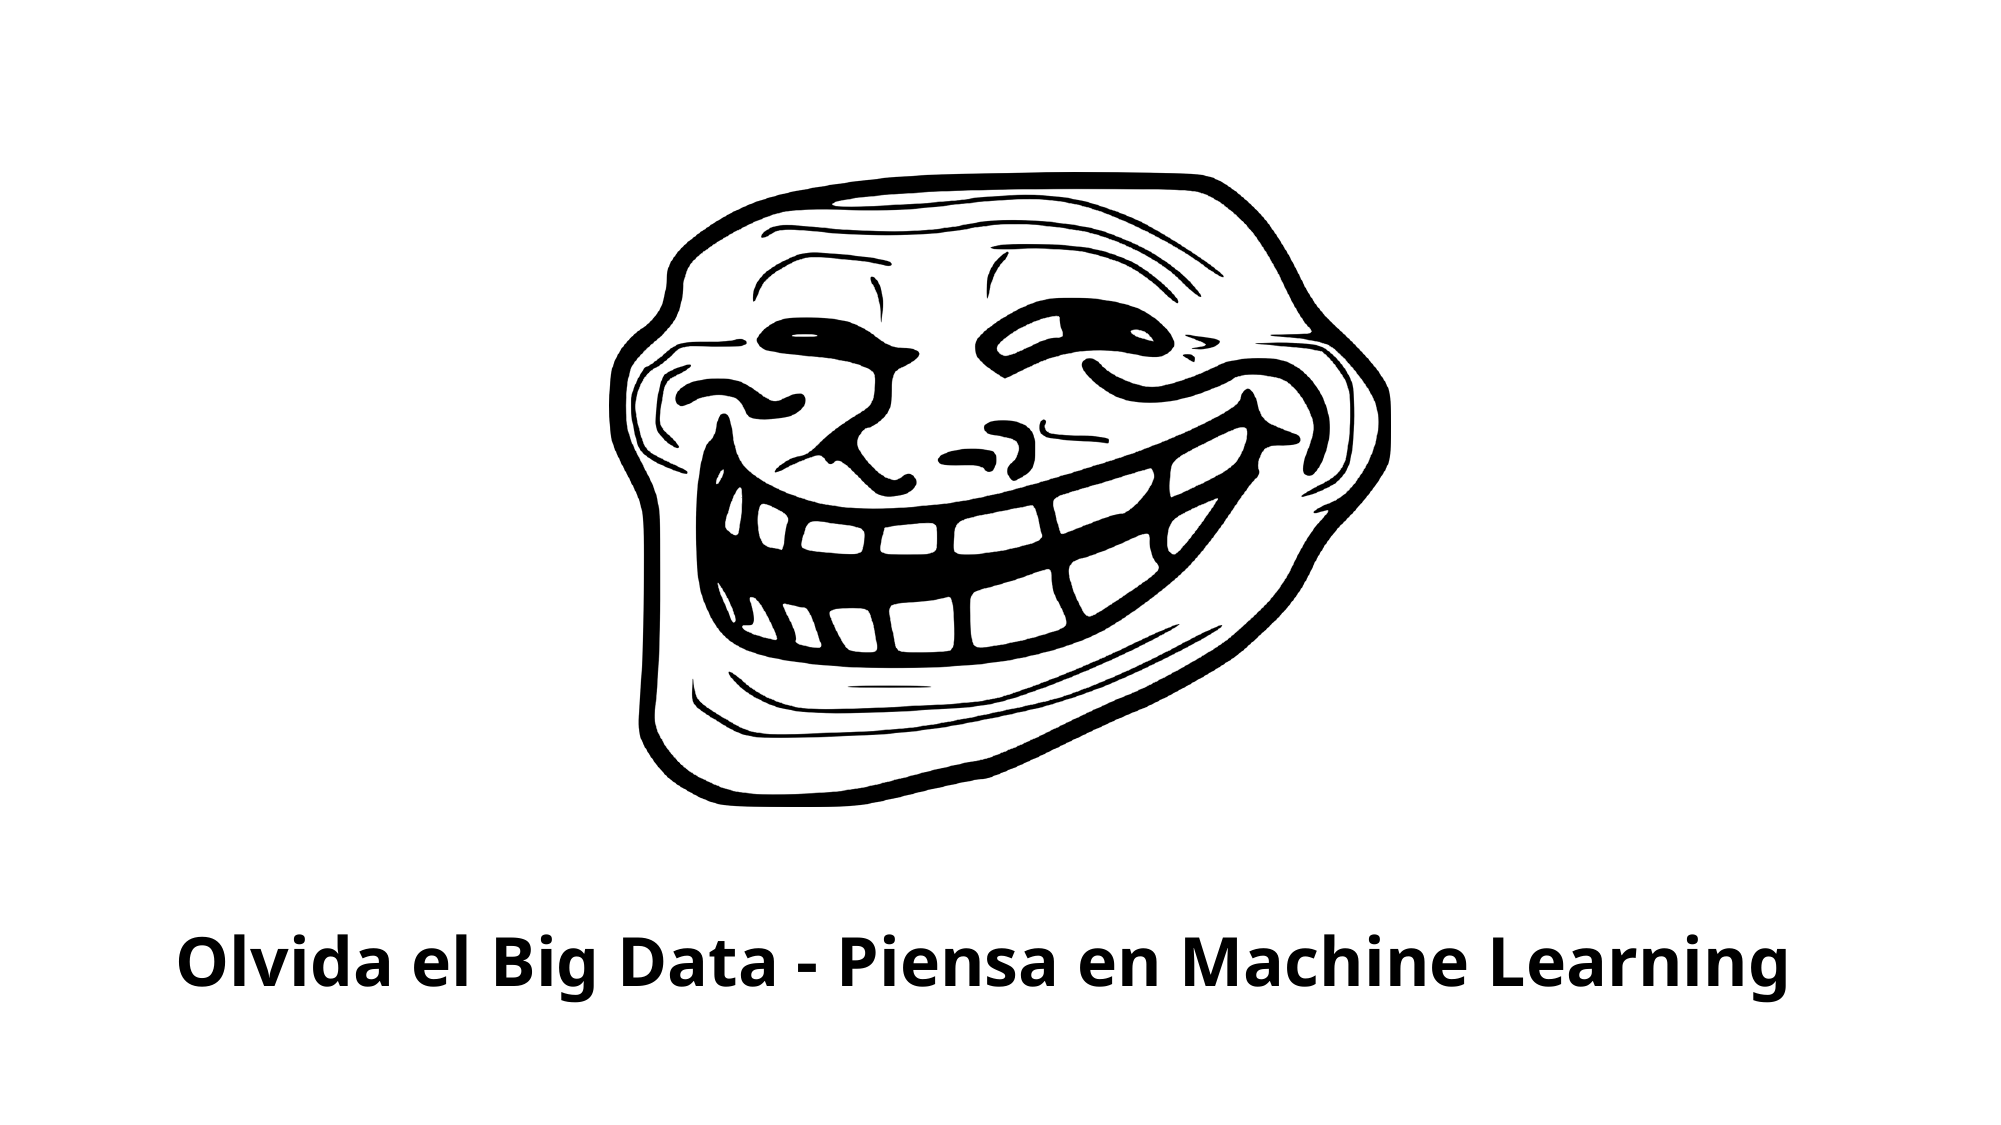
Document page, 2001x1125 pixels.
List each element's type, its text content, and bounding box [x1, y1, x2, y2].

title Olvida el Big Data - Piensa en Machine Learning [126, 862, 1843, 1009]
picture [609, 172, 1391, 808]
